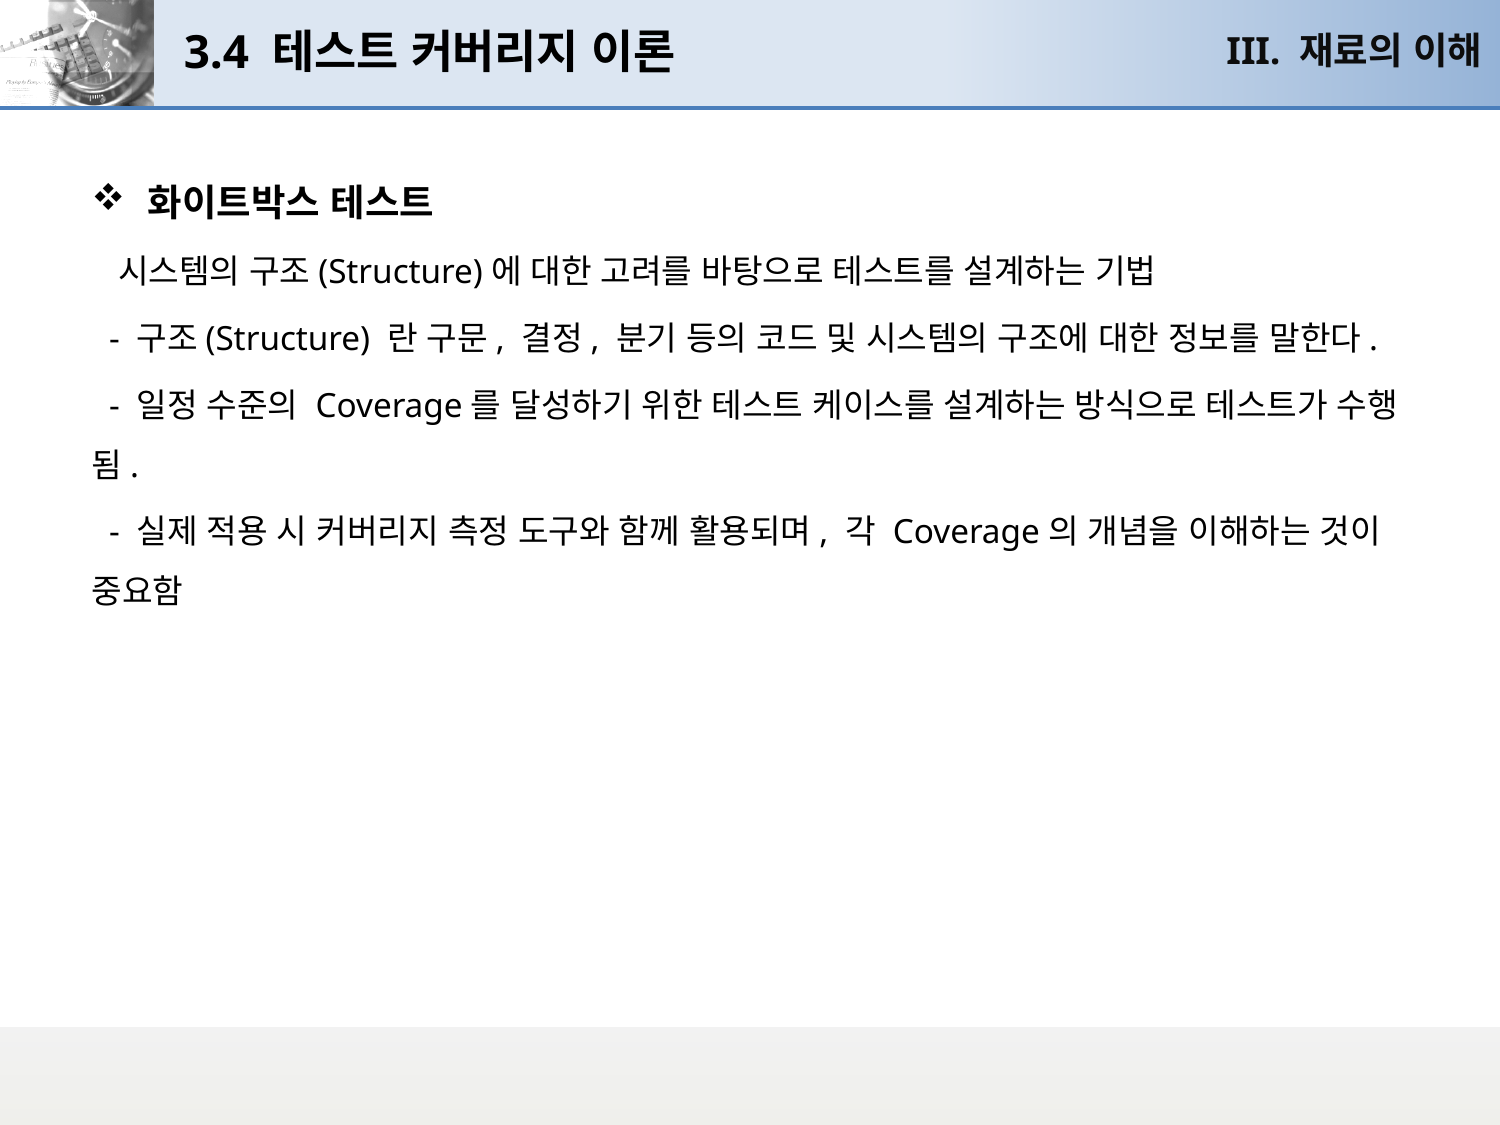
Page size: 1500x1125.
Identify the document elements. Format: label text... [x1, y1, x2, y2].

picture [0, 0, 154, 106]
text_box III. 재료의 이해 [1021, 19, 1483, 78]
list 화이트박스 테스트 시스템의 구조(Structure)에 대한 고려를 바탕으로 테스트를 설계하는 기법 - 구조(Structure) 란 구문, 결정, 분기 등의 코드 및 시스템의 구조에 대한 정보를 말한다. - 일정 수준의 Coverage를 달성하기 위한 테스트 케이스를 설계하는 방식으로 테스트가 수행됨. - 실제 적용 시 커버리지 측정 도구와 함께 활용되며, 각 Coverage의 개념을 이해하는 것이 중요함 [76, 149, 1459, 1012]
title 3.4 테스트 커버리지 이론 [169, 7, 1055, 94]
